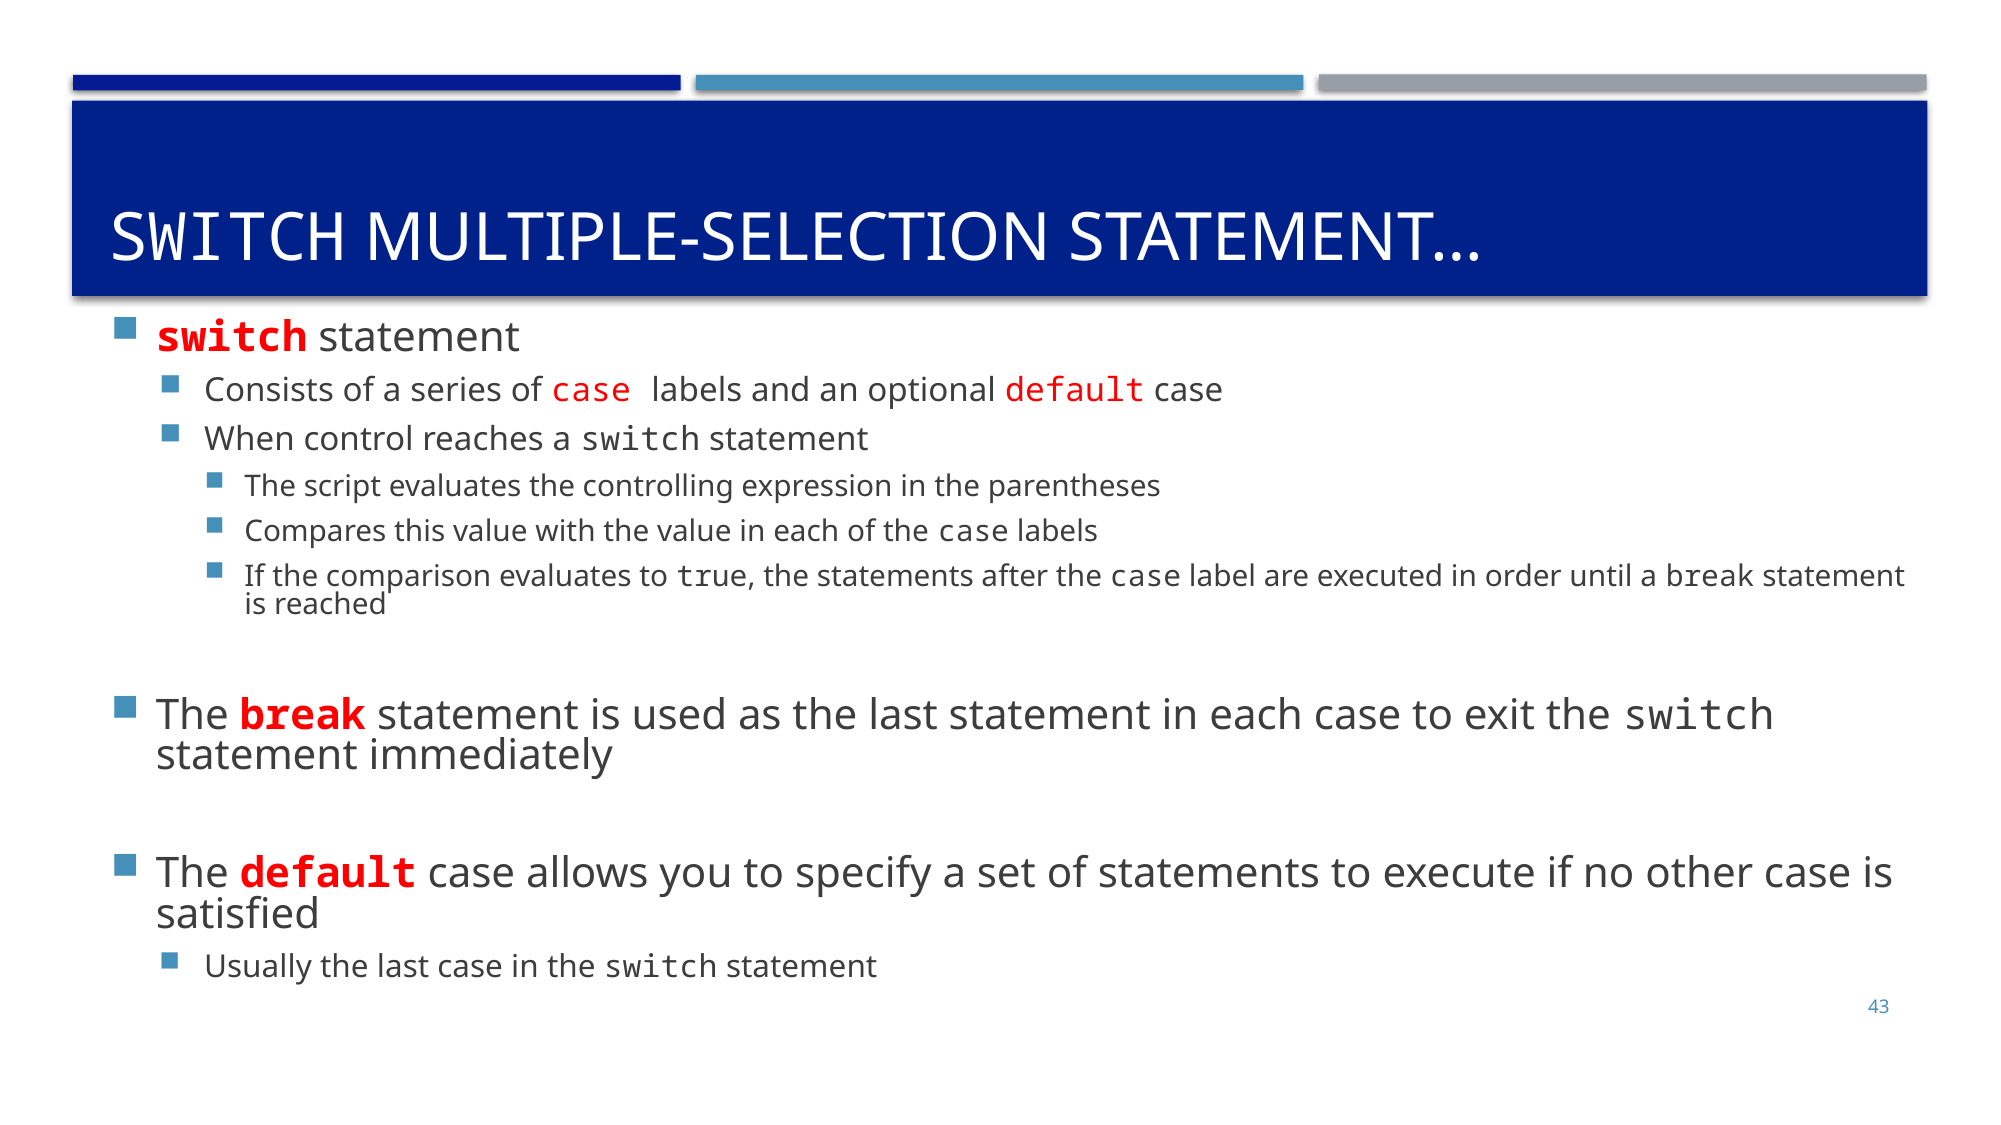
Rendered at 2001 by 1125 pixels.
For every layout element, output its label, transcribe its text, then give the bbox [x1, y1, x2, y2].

slide_number 43 [1732, 977, 1905, 1037]
title Switch Multiple-Selection Statement… [95, 115, 1905, 282]
list switch statement Consists of a series of case labels and an optional default case When control reaches a switch statement The script evaluates the controlling expression in the parentheses Compares this value with the value in each of the case labels If the comparison evaluates to true, the statements after the case label are executed in order until a break statement is reached The break statement is used as the last statement in each case to exit the switch statement immediately The default case allows you to specify a set of statements to execute if no other case is satisfied Usually the last case in the switch statement [95, 311, 1923, 997]
